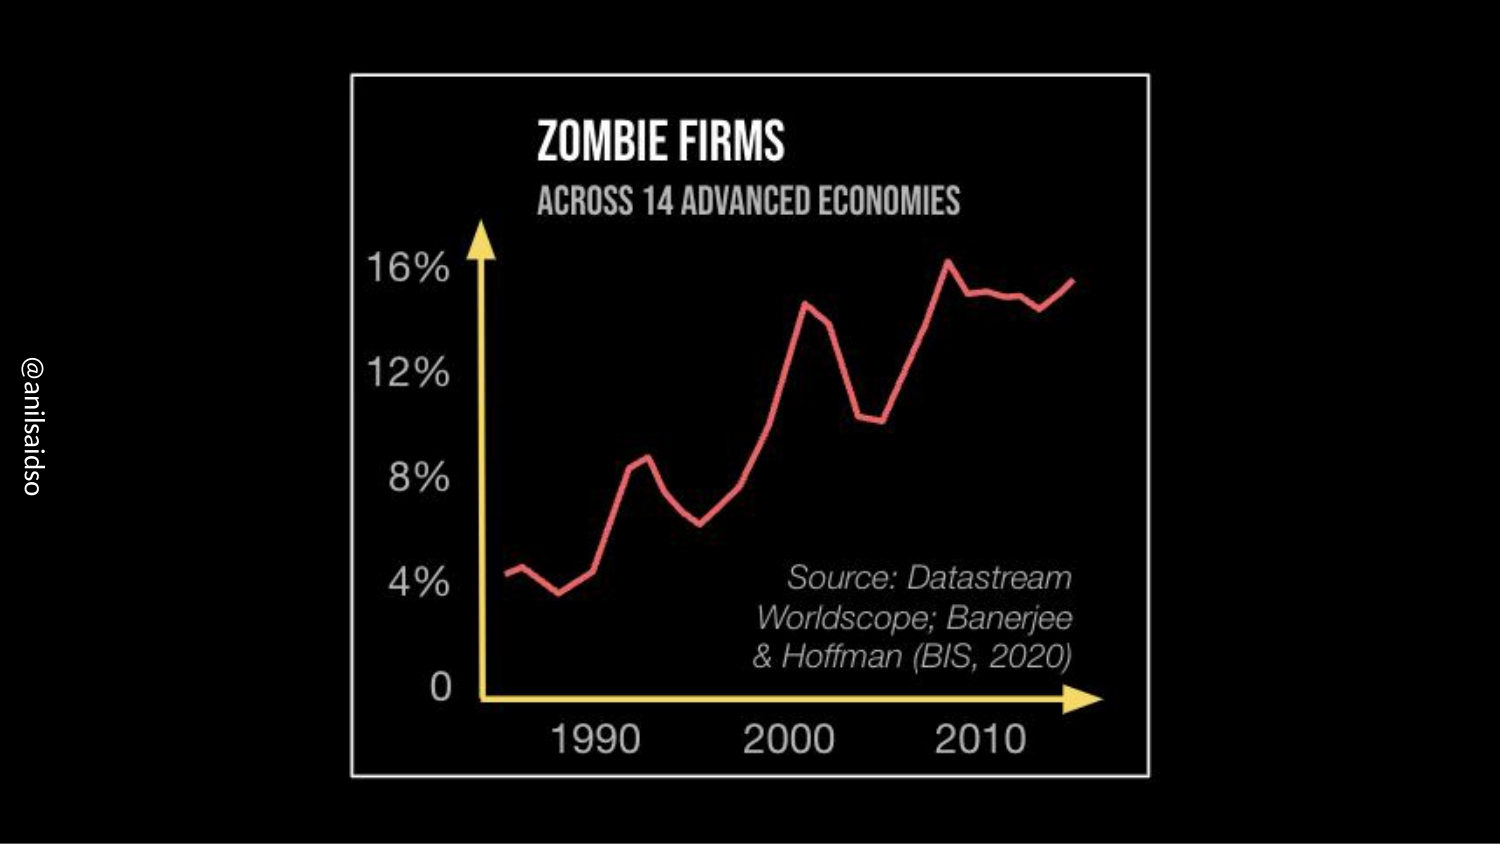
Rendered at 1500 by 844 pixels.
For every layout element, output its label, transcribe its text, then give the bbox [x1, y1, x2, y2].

text_box @anilsaidso [13, 352, 54, 504]
picture [308, 42, 1192, 812]
